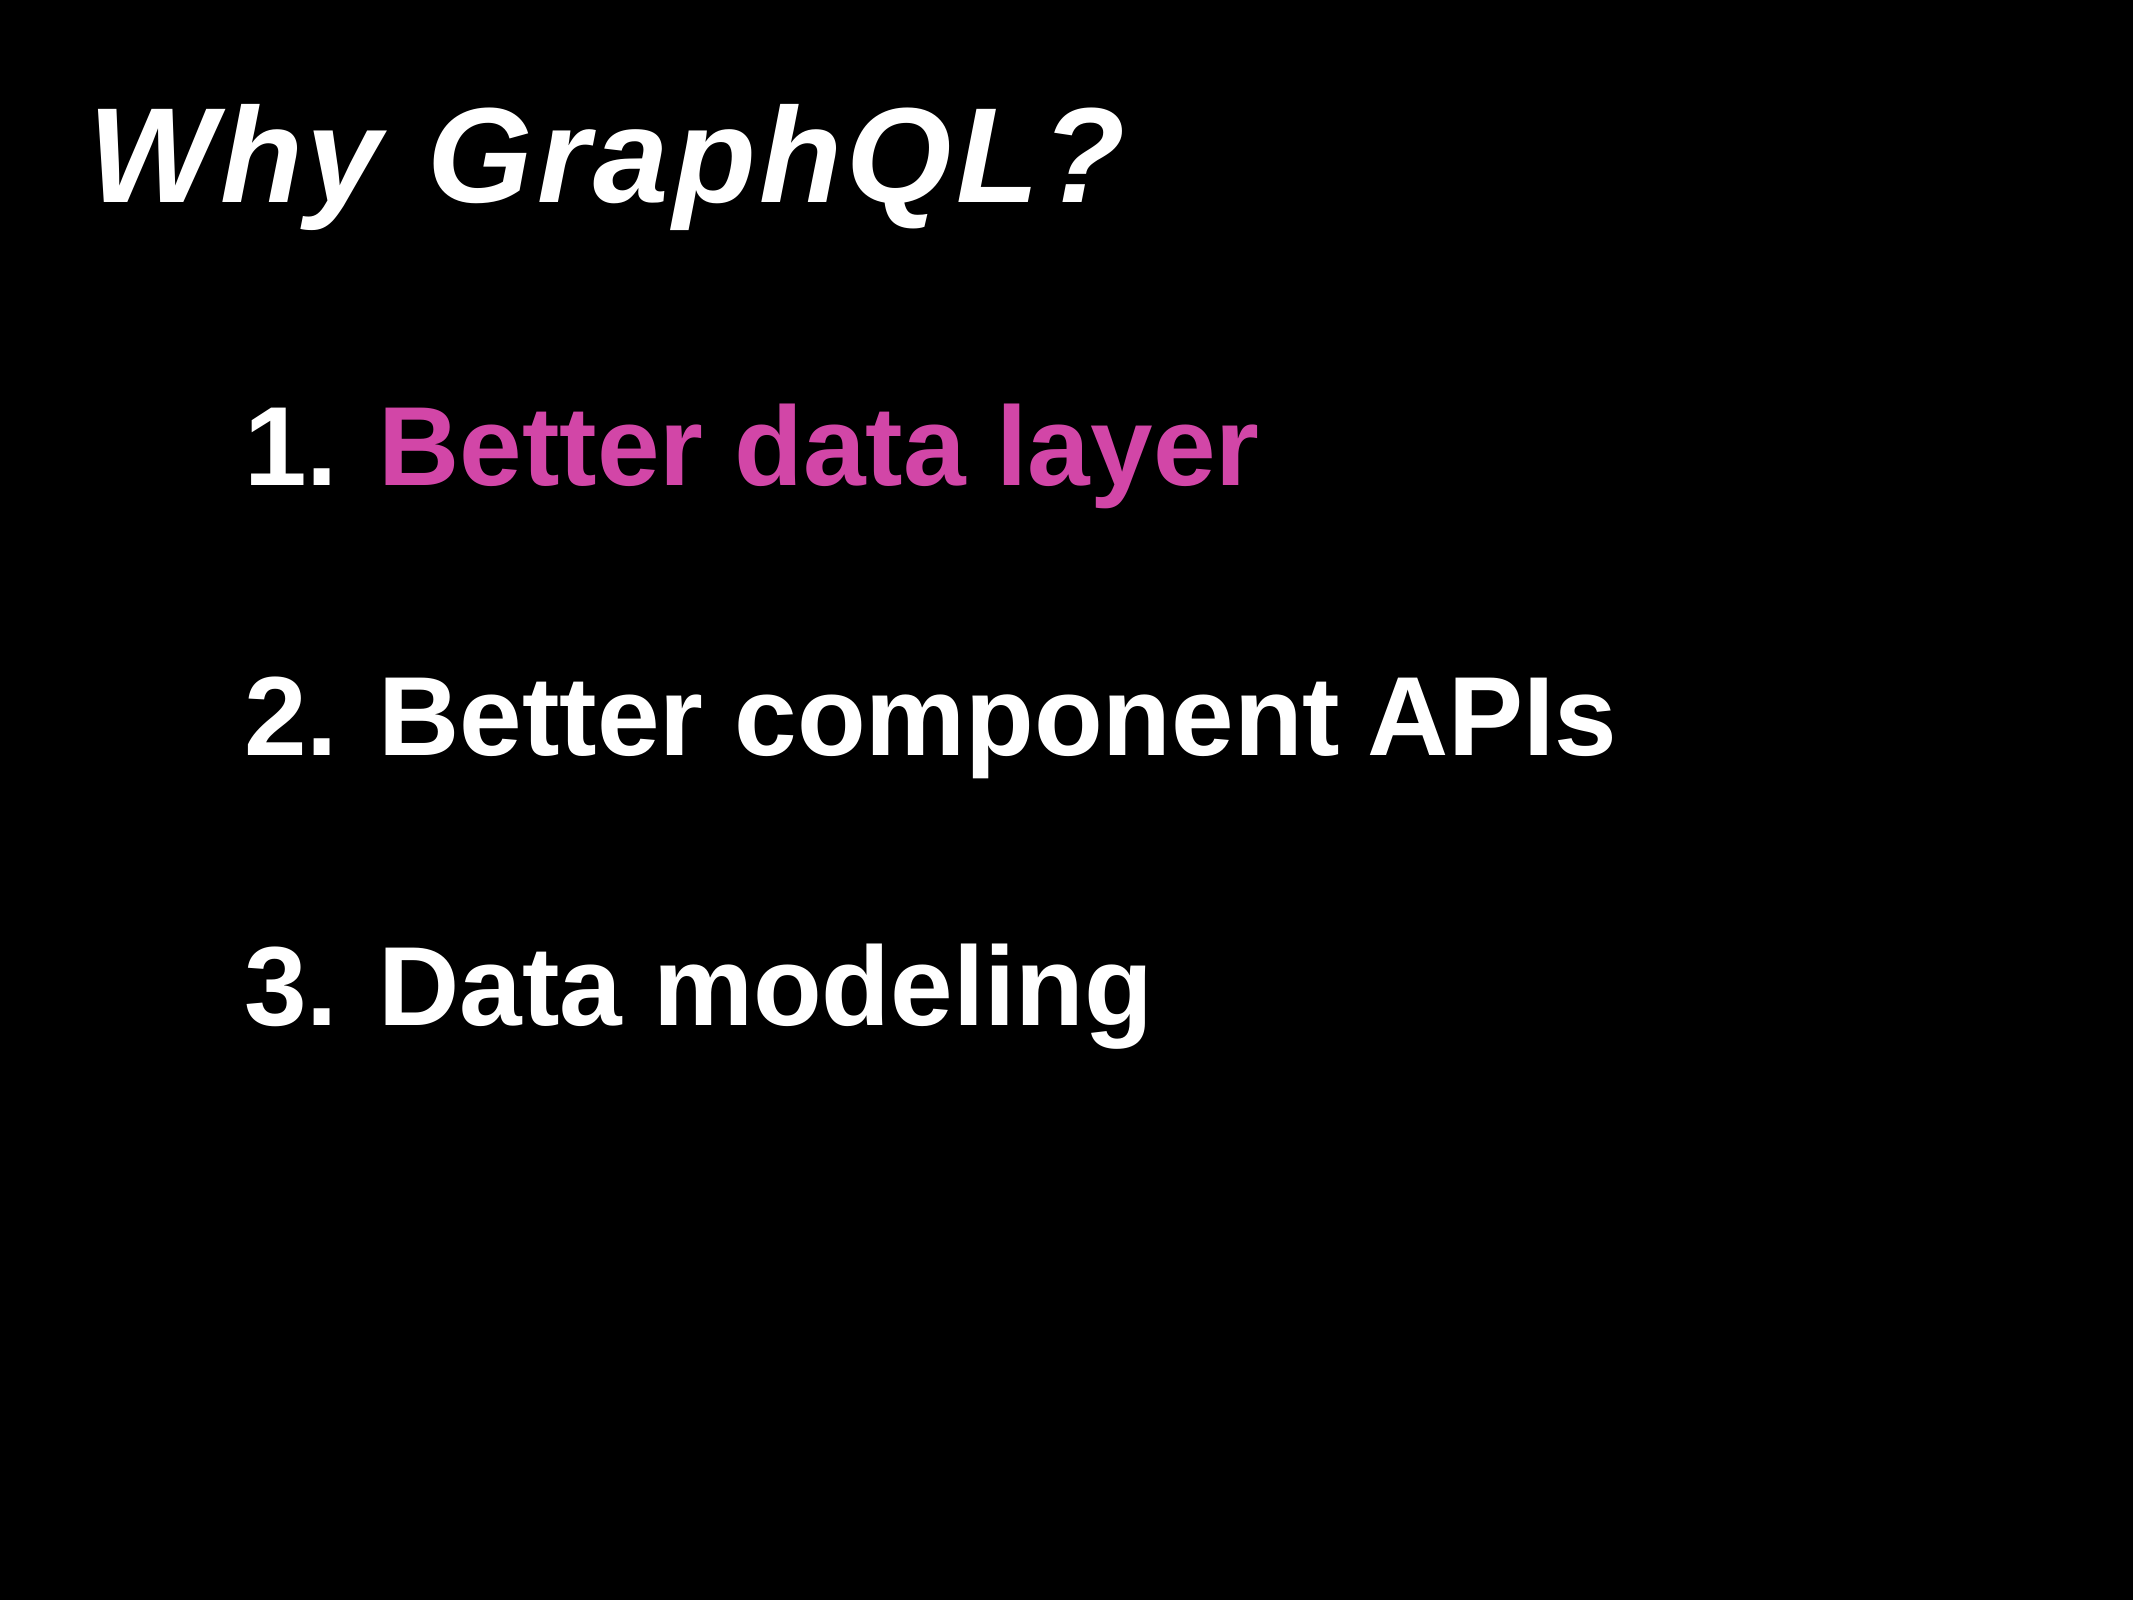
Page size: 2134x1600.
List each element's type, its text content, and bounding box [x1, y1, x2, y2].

text_box Better data layer Better component APIs Data modeling [236, 364, 1627, 1057]
title Why GraphQL? [79, 0, 1902, 326]
